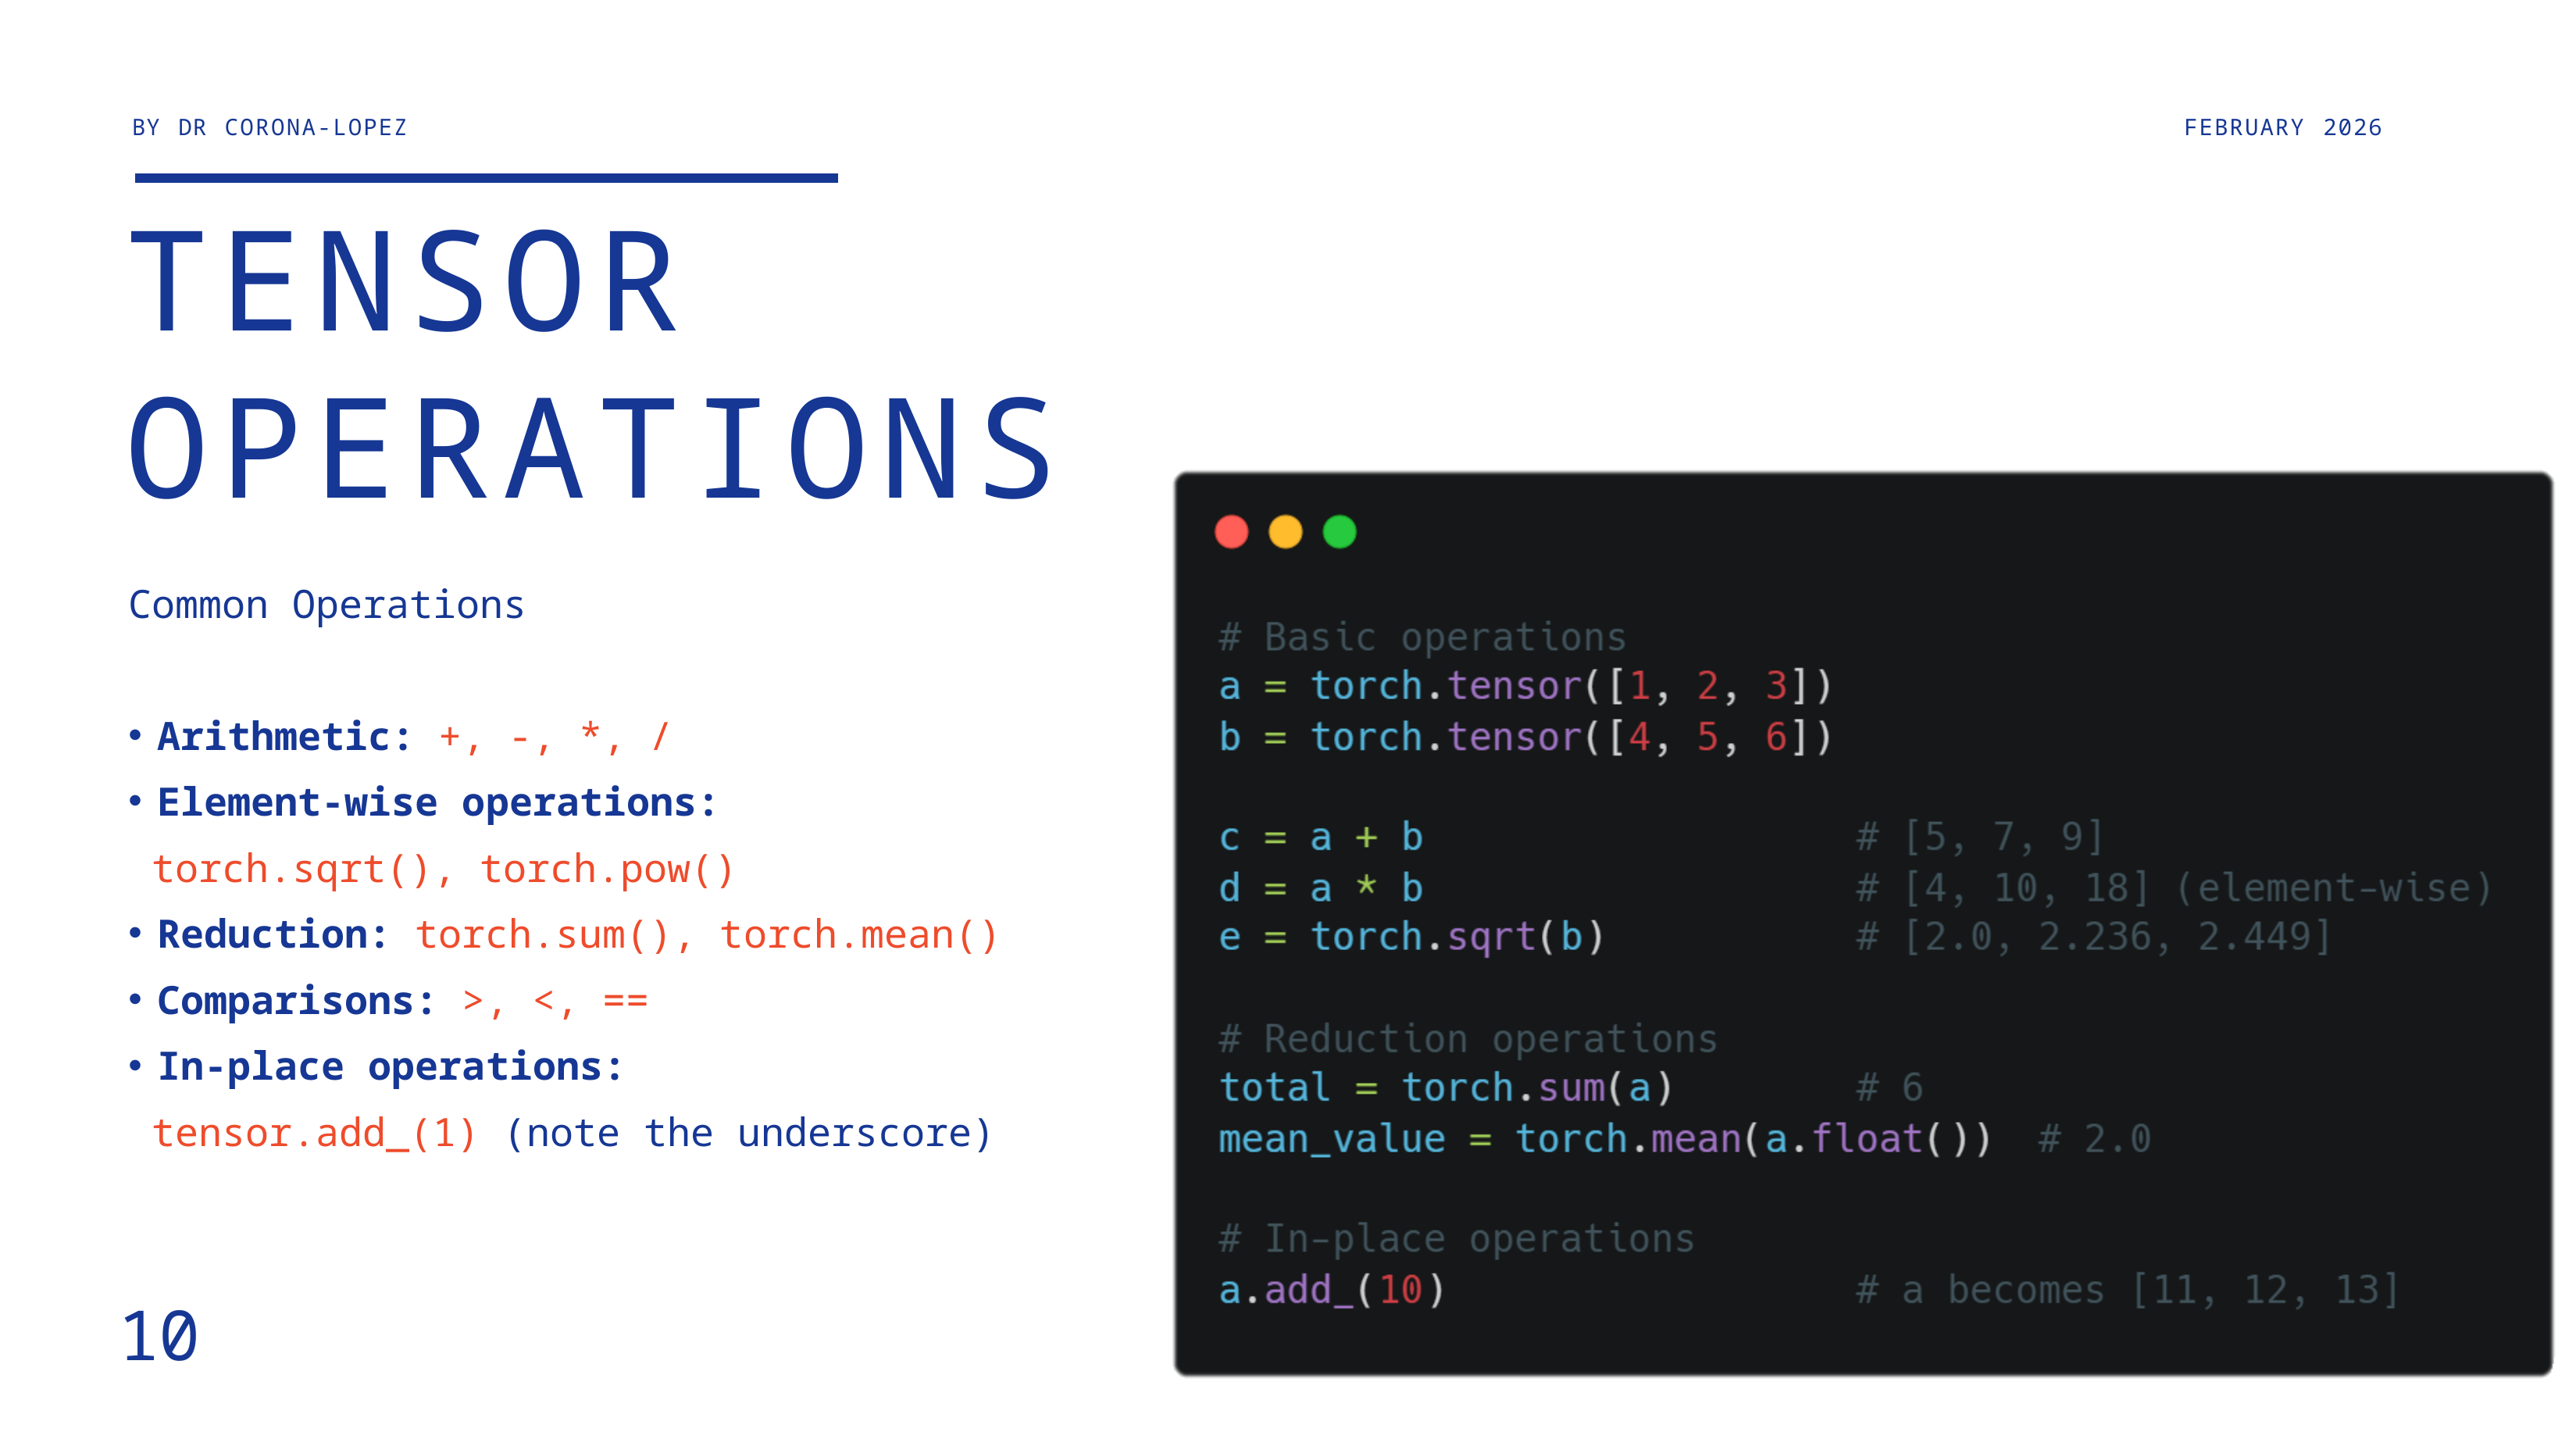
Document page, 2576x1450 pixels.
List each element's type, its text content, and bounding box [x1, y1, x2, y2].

picture [1024, 320, 2576, 1450]
text_box BY DR CORONA-LOPEZ [130, 111, 428, 141]
text_box 10 [116, 1288, 209, 1374]
text_box Common Operations Arithmetic: +, -, *, / Element-wise operations: torch.sqrt(), torch.pow() Reduction: torch.sum(), torch.mean() Comparisons: >, <, == In-place operations: tensor.add_(1) (note the underscore) [116, 563, 1020, 1170]
list TENSOR OPERATIONS [96, 143, 1123, 1021]
text_box FEBRUARY 2026 [2182, 111, 2447, 141]
